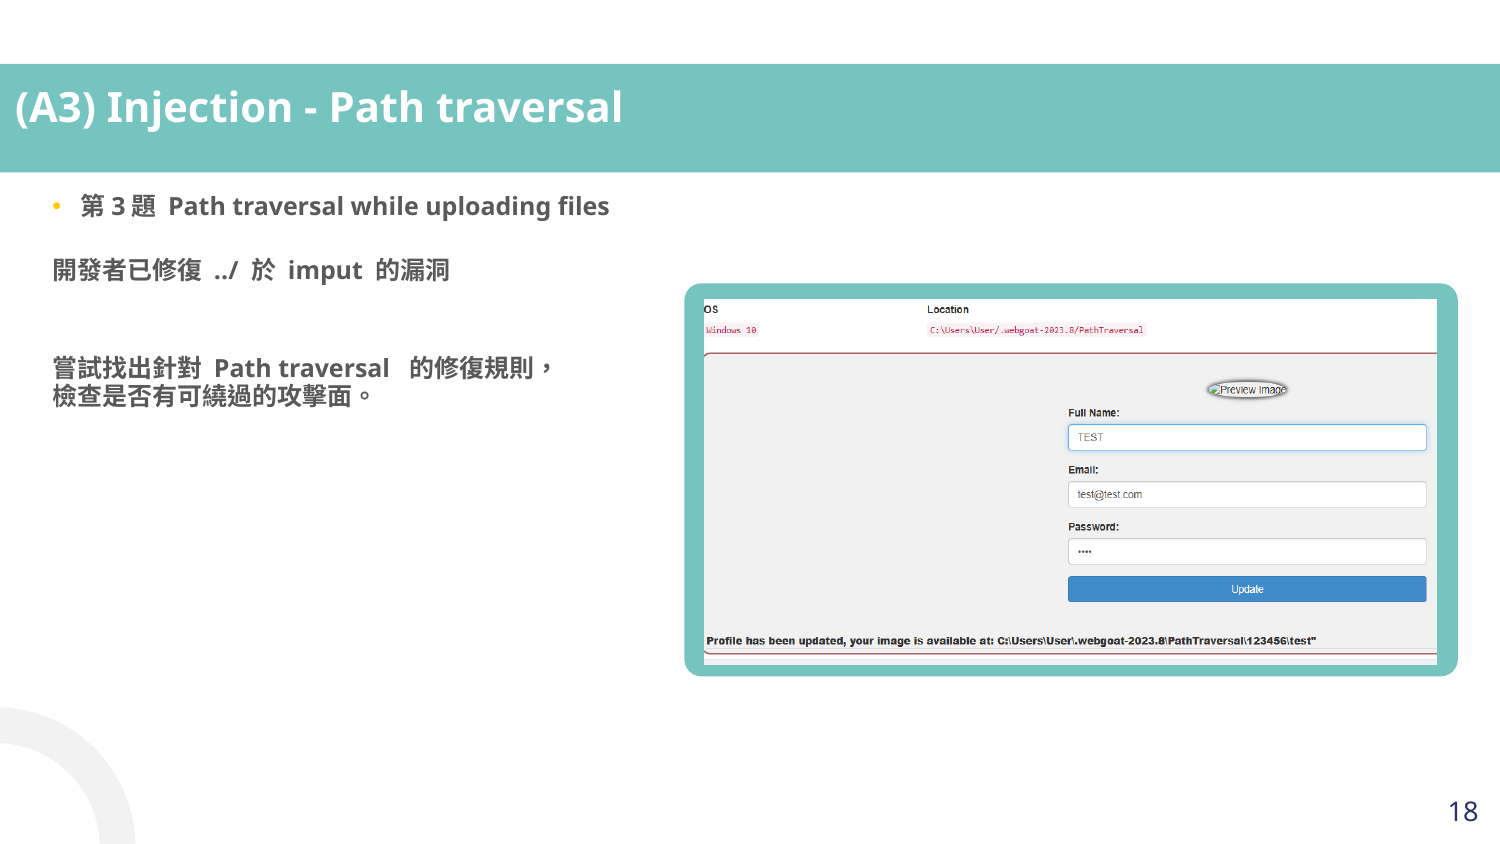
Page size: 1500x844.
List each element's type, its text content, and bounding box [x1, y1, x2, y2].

text_box 開發者已修復 ../ 於 imput 的漏洞 [37, 242, 1317, 323]
text_box 嘗試找出針對 Path traversal 的修復規則， 檢查是否有可繞過的攻擊面。 [37, 341, 698, 422]
text_box 第3題 Path traversal while uploading files [37, 178, 1216, 241]
picture [703, 299, 1437, 666]
slide_number 18 [1403, 779, 1494, 844]
title (A3) Injection - Path traversal [0, 66, 1270, 161]
text_box [686, 285, 1456, 675]
